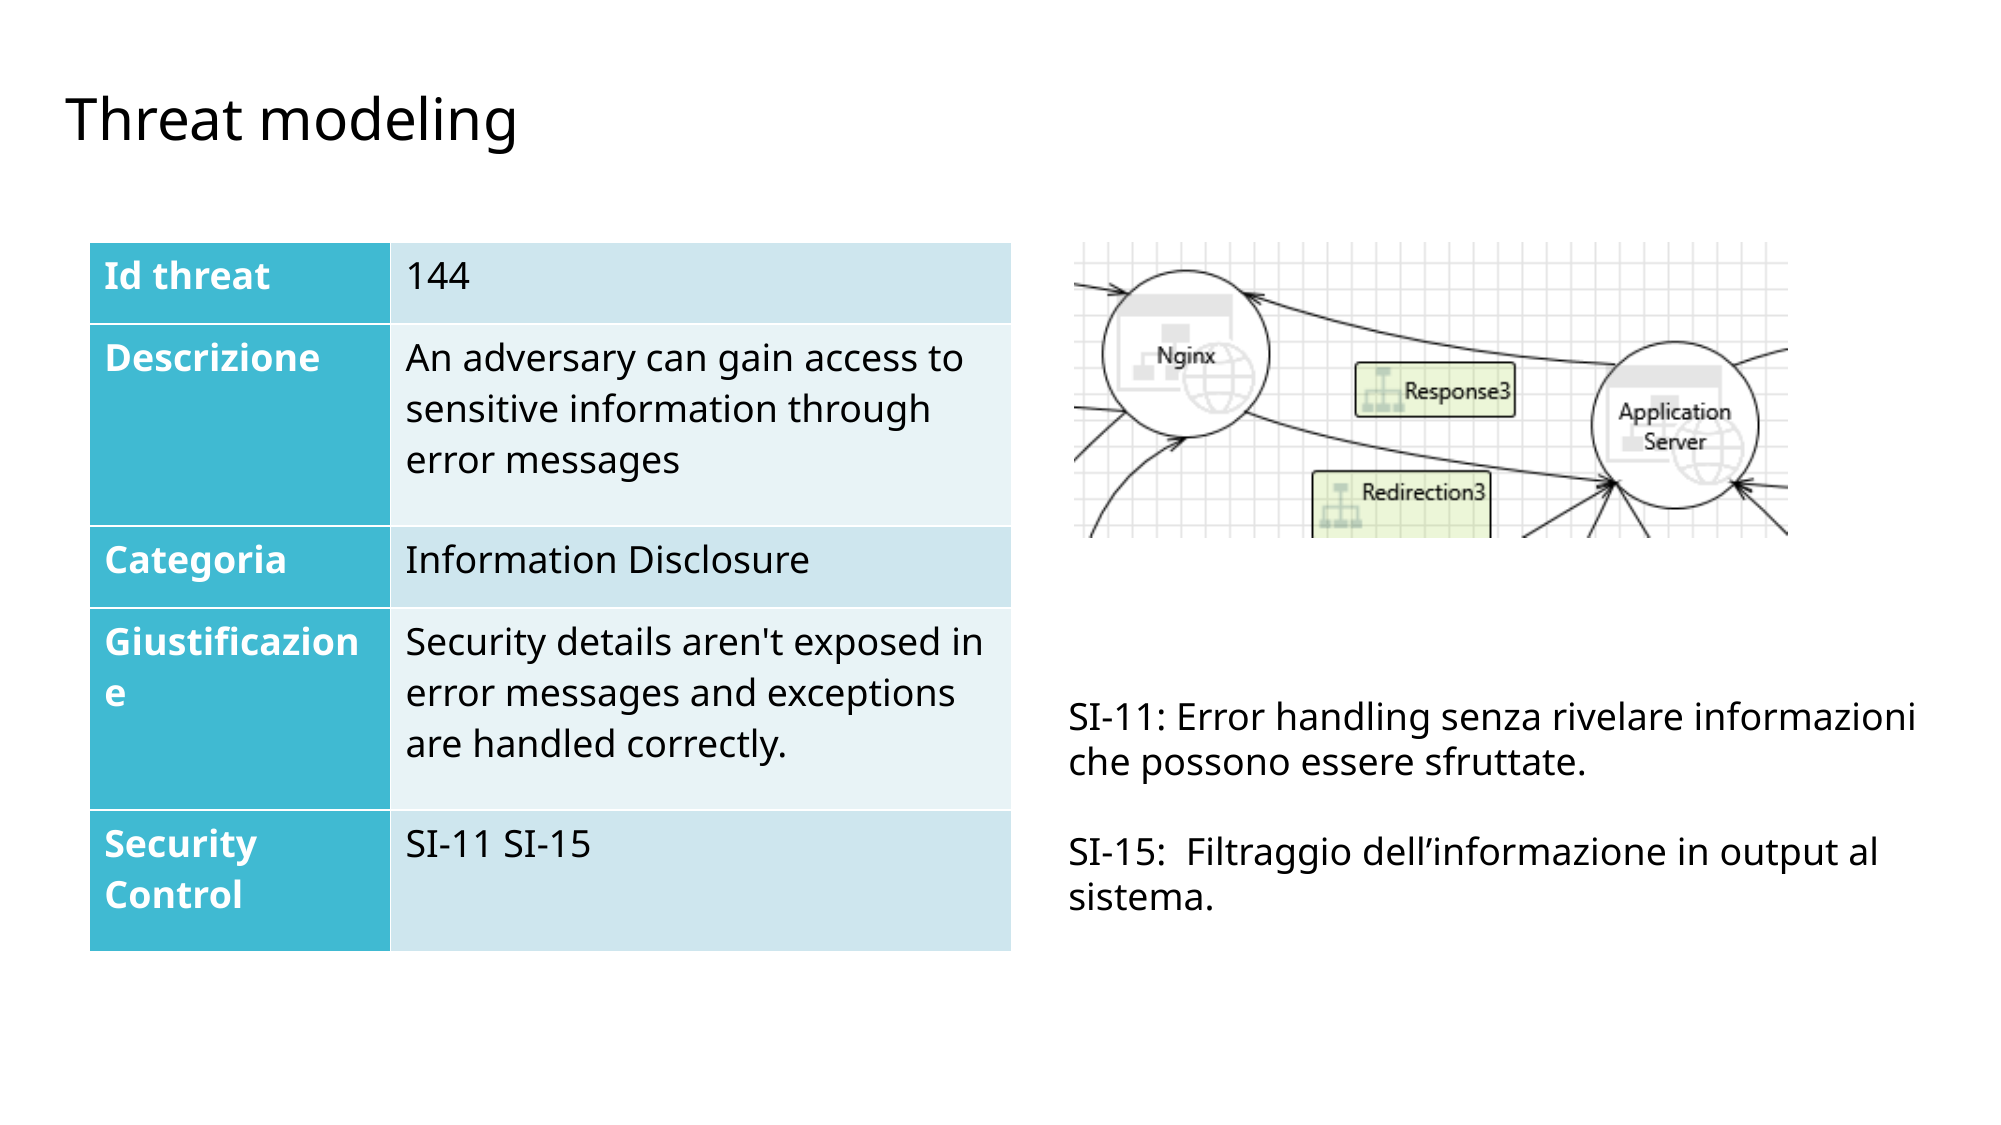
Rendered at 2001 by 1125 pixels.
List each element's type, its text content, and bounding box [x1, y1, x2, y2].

table_cell Security details aren't exposed in error messages and exceptions are handled correctly. [391, 609, 1011, 809]
table_cell An adversary can gain access to sensitive information through error messages [391, 325, 1011, 525]
table_cell Descrizione [90, 325, 390, 525]
table_header 144 [391, 243, 1011, 323]
table_cell Information Disclosure [391, 527, 1011, 607]
picture [1073, 242, 1788, 539]
table_cell Giustificazione [90, 609, 390, 809]
text_box Threat modeling [50, 74, 534, 160]
table_cell SI-11 SI-15 [391, 811, 1011, 951]
text_box SI-11: Error handling senza rivelare informazioni che possono essere sfruttate. SI-15: Filtraggio dell’informazione in output al sistema. [1053, 685, 1975, 926]
table_cell Categoria [90, 527, 390, 607]
table_cell Security Control [90, 811, 390, 951]
table_header Id threat [90, 243, 390, 323]
